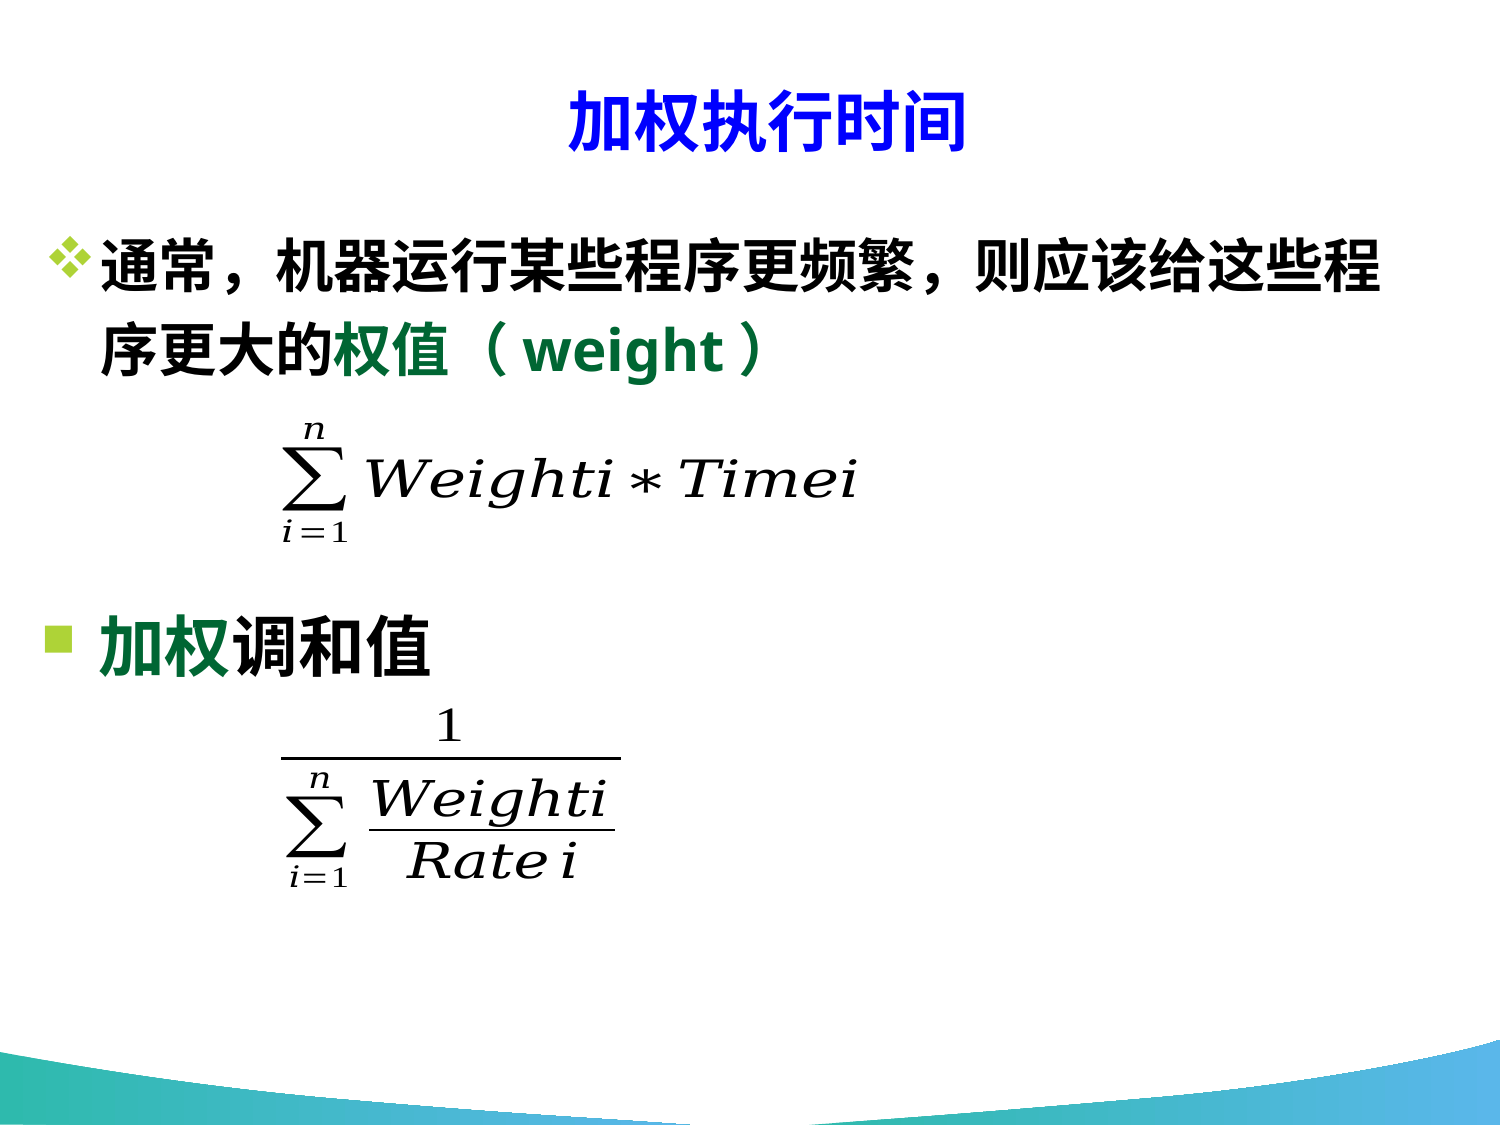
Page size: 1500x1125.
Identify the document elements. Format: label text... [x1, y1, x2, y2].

title 加权执行时间 [171, 78, 1365, 162]
list 通常，机器运行某些程序更频繁，则应该给这些程序更大的权值（weight） [29, 208, 1440, 420]
text_box 加权调和值 [26, 597, 1440, 746]
